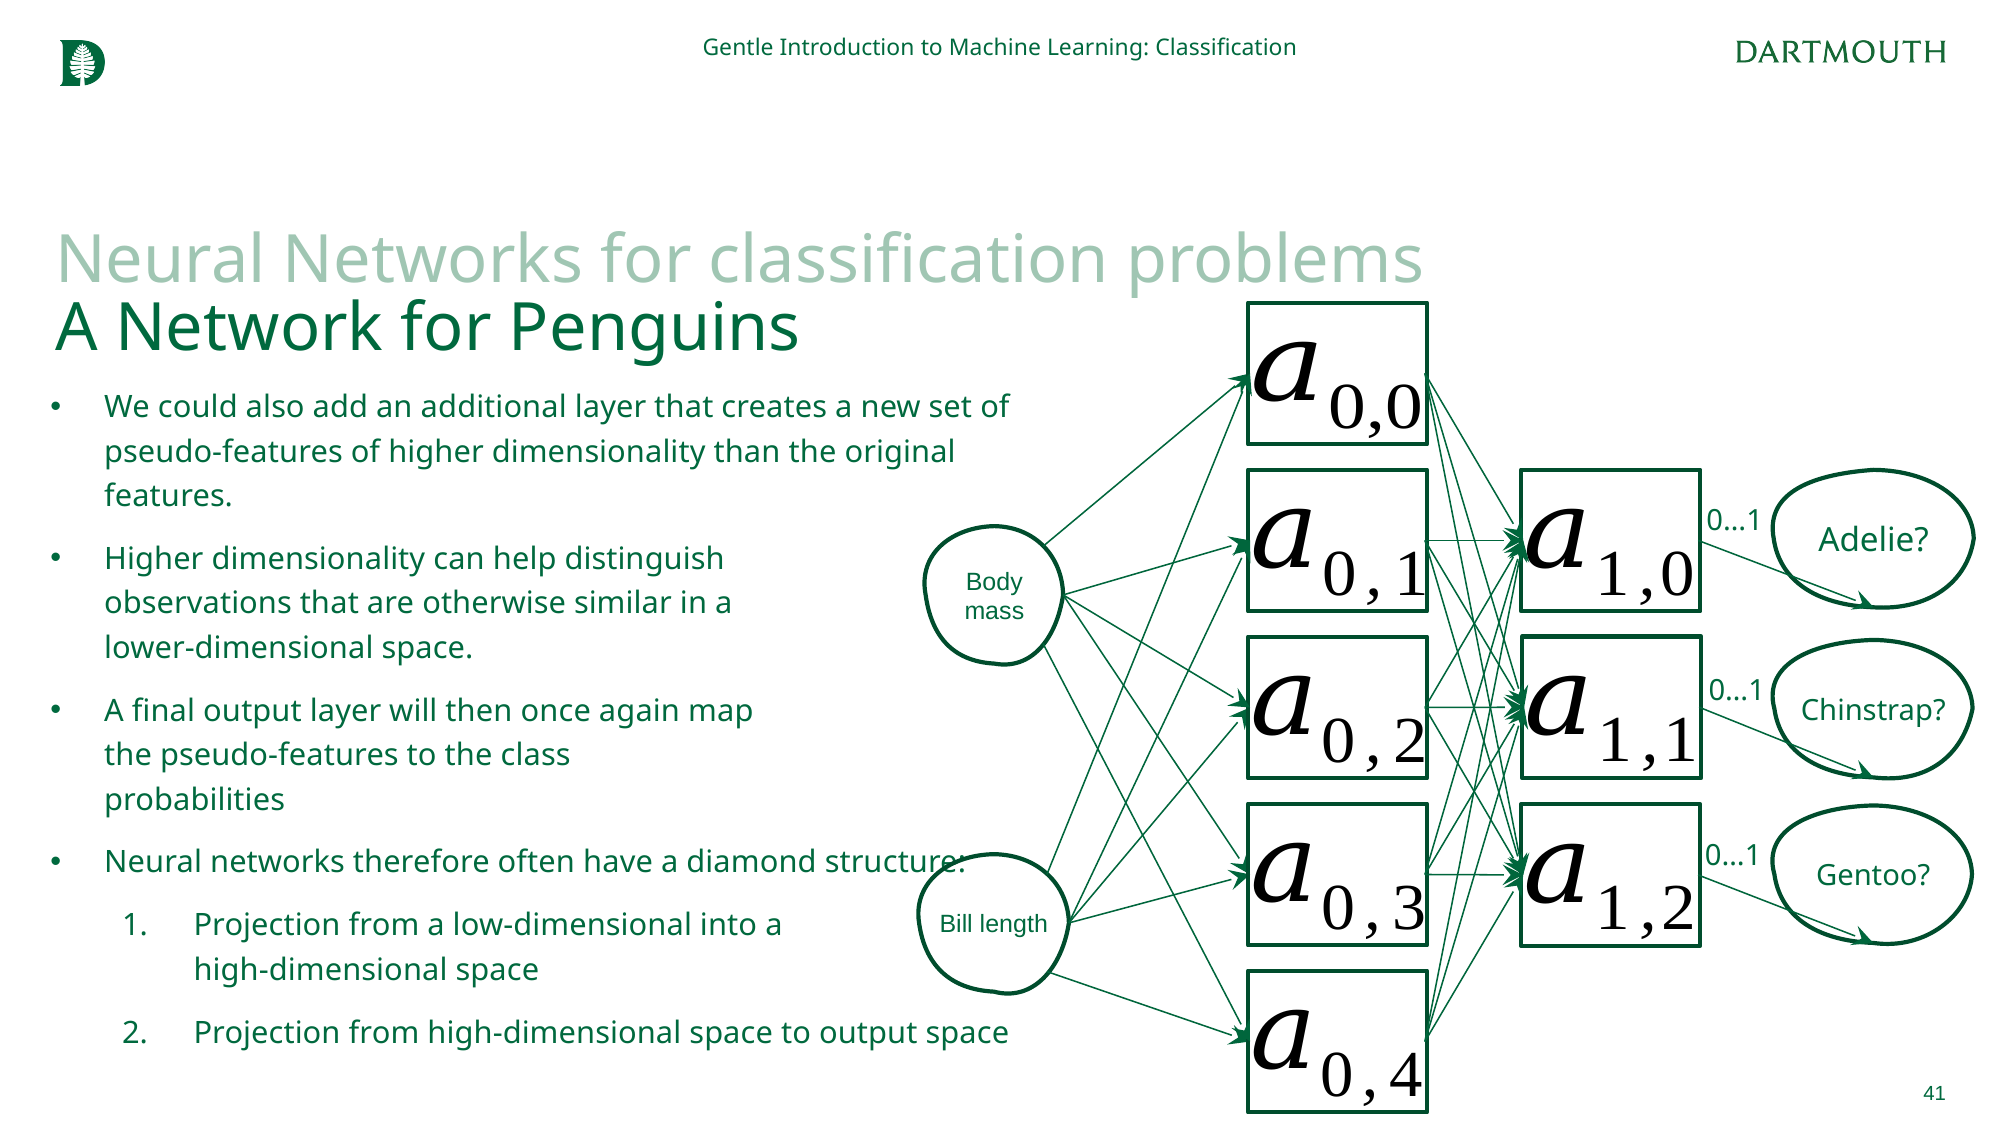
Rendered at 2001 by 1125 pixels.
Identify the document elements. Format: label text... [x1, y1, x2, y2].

list We could also add an additional layer that creates a new set of pseudo-features of higher dimensionality than the original features. Higher dimensionality can help distinguish observations that are otherwise similar in a lower-dimensional space. A final output layer will then once again map the pseudo-features to the class probabilities Neural networks therefore often have a diamond structure: Projection from a low-dimensional into a high-dimensional space Projection from high-dimensional space to output space [50, 379, 913, 1057]
title Neural Networks for classification problems A Network for Penguins [55, 228, 1950, 379]
picture [60, 40, 105, 86]
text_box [918, 304, 1974, 1111]
footer Gentle Introduction to Machine Learning: Classification [390, 30, 1610, 66]
picture [1735, 39, 1947, 64]
